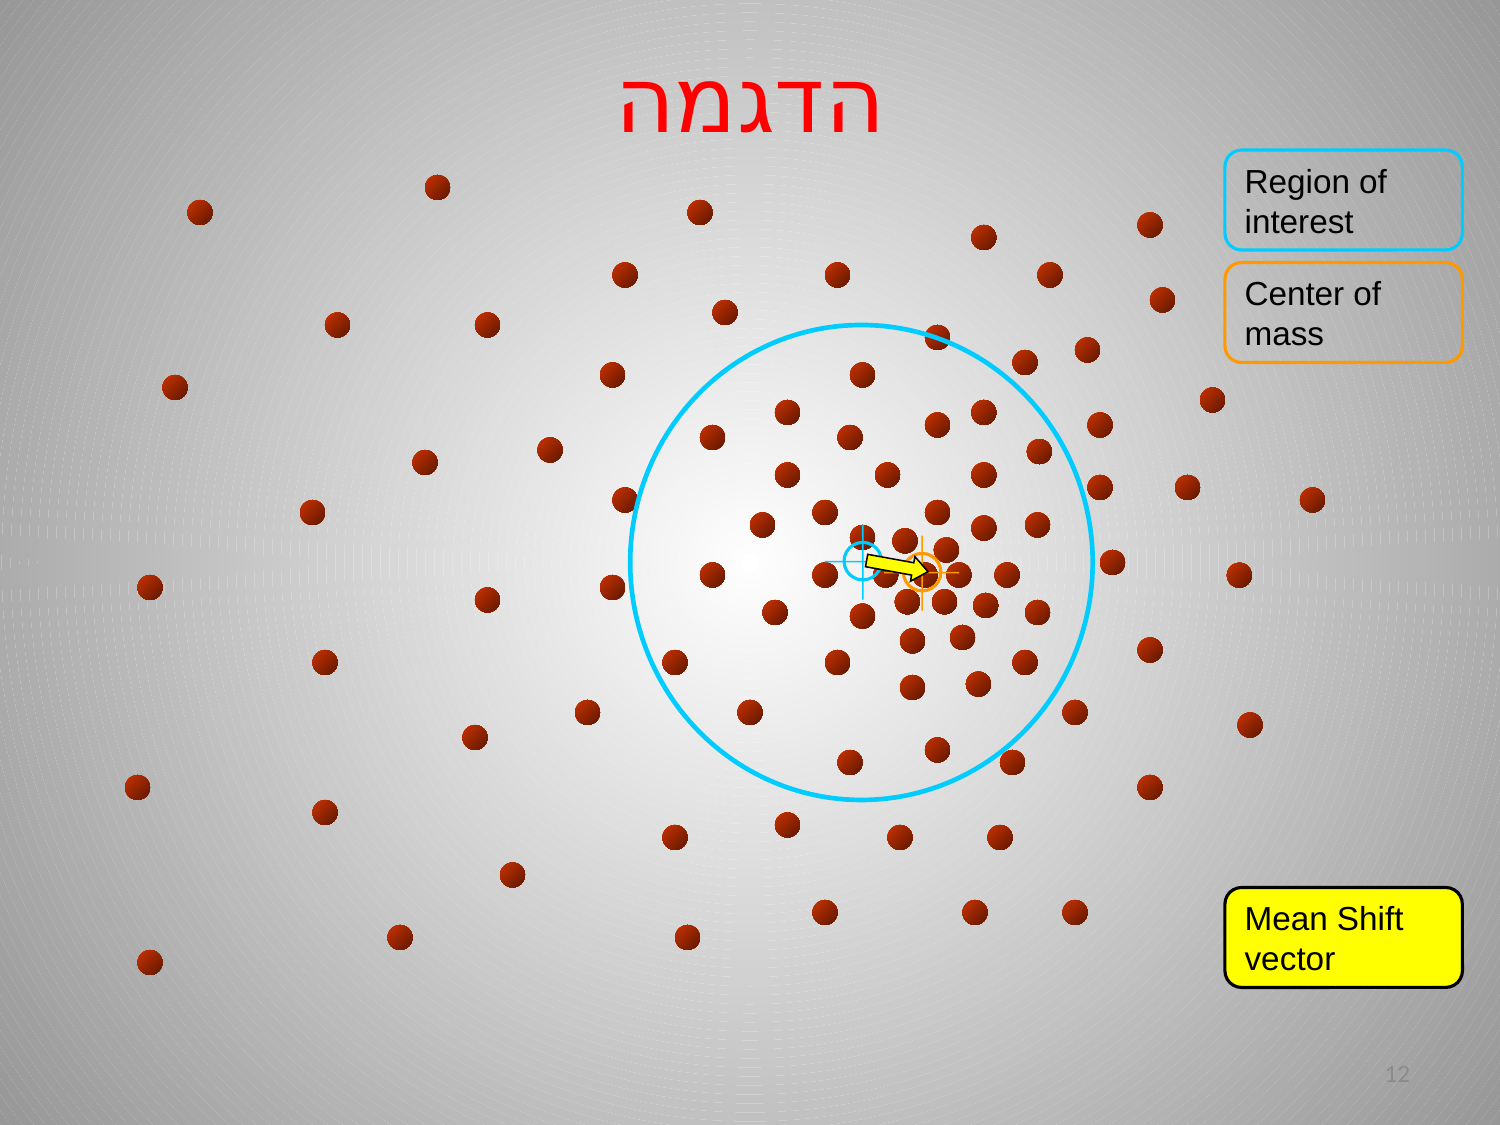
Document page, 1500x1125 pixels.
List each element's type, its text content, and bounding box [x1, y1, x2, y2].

text_box Center of mass [1224, 262, 1463, 363]
text_box [425, 185, 451, 200]
text_box [312, 800, 338, 826]
text_box [300, 500, 325, 526]
text_box [971, 224, 997, 250]
text_box [1226, 562, 1252, 588]
text_box [474, 587, 500, 613]
text_box [774, 812, 800, 838]
text_box [1200, 387, 1225, 413]
text_box [324, 312, 350, 338]
text_box [137, 950, 163, 976]
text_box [629, 324, 1093, 801]
text_box [1099, 412, 1113, 438]
text_box [812, 900, 838, 925]
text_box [883, 535, 960, 611]
text_box [600, 362, 624, 388]
text_box [662, 825, 688, 850]
text_box [825, 262, 850, 288]
text_box [1062, 900, 1088, 925]
text_box [1137, 637, 1163, 663]
text_box [312, 650, 338, 676]
text_box [1037, 262, 1063, 288]
text_box [687, 200, 713, 225]
text_box [1137, 774, 1163, 800]
text_box [500, 862, 526, 888]
text_box [462, 725, 488, 751]
text_box [537, 437, 563, 463]
text_box [712, 299, 738, 323]
text_box [612, 487, 624, 513]
text_box [1099, 474, 1113, 500]
text_box [1237, 712, 1263, 738]
text_box [137, 575, 163, 601]
text_box [387, 924, 413, 950]
text_box [474, 312, 500, 338]
text_box [187, 200, 213, 225]
title הדגמה [75, 6, 1425, 185]
text_box [962, 900, 988, 925]
text_box [162, 375, 188, 400]
text_box [600, 575, 624, 601]
text_box Mean Shift vector [1224, 887, 1463, 988]
text_box [1299, 487, 1325, 513]
text_box [675, 924, 700, 950]
text_box [1149, 287, 1175, 313]
text_box [1137, 212, 1163, 238]
text_box [125, 774, 151, 800]
slide_number 12 [1074, 1042, 1425, 1103]
text_box [1175, 474, 1201, 500]
text_box [887, 825, 913, 850]
text_box [1100, 549, 1126, 575]
text_box [575, 699, 601, 725]
text_box Region of interest [1224, 149, 1463, 250]
text_box [987, 825, 1013, 850]
text_box [412, 450, 438, 475]
text_box [612, 262, 638, 288]
